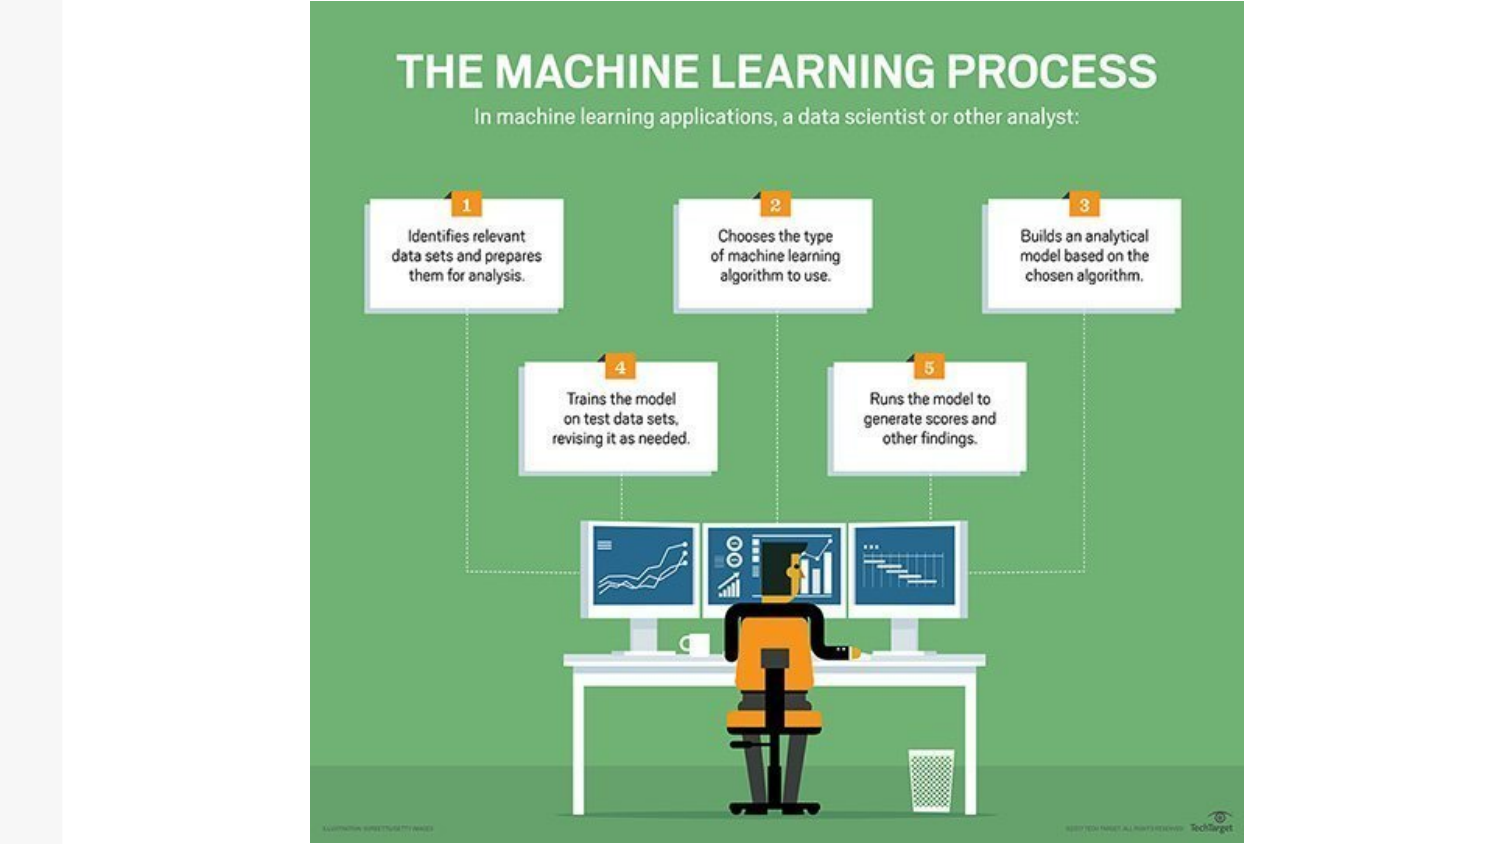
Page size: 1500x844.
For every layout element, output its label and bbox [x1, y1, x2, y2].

picture [309, 1, 1245, 843]
